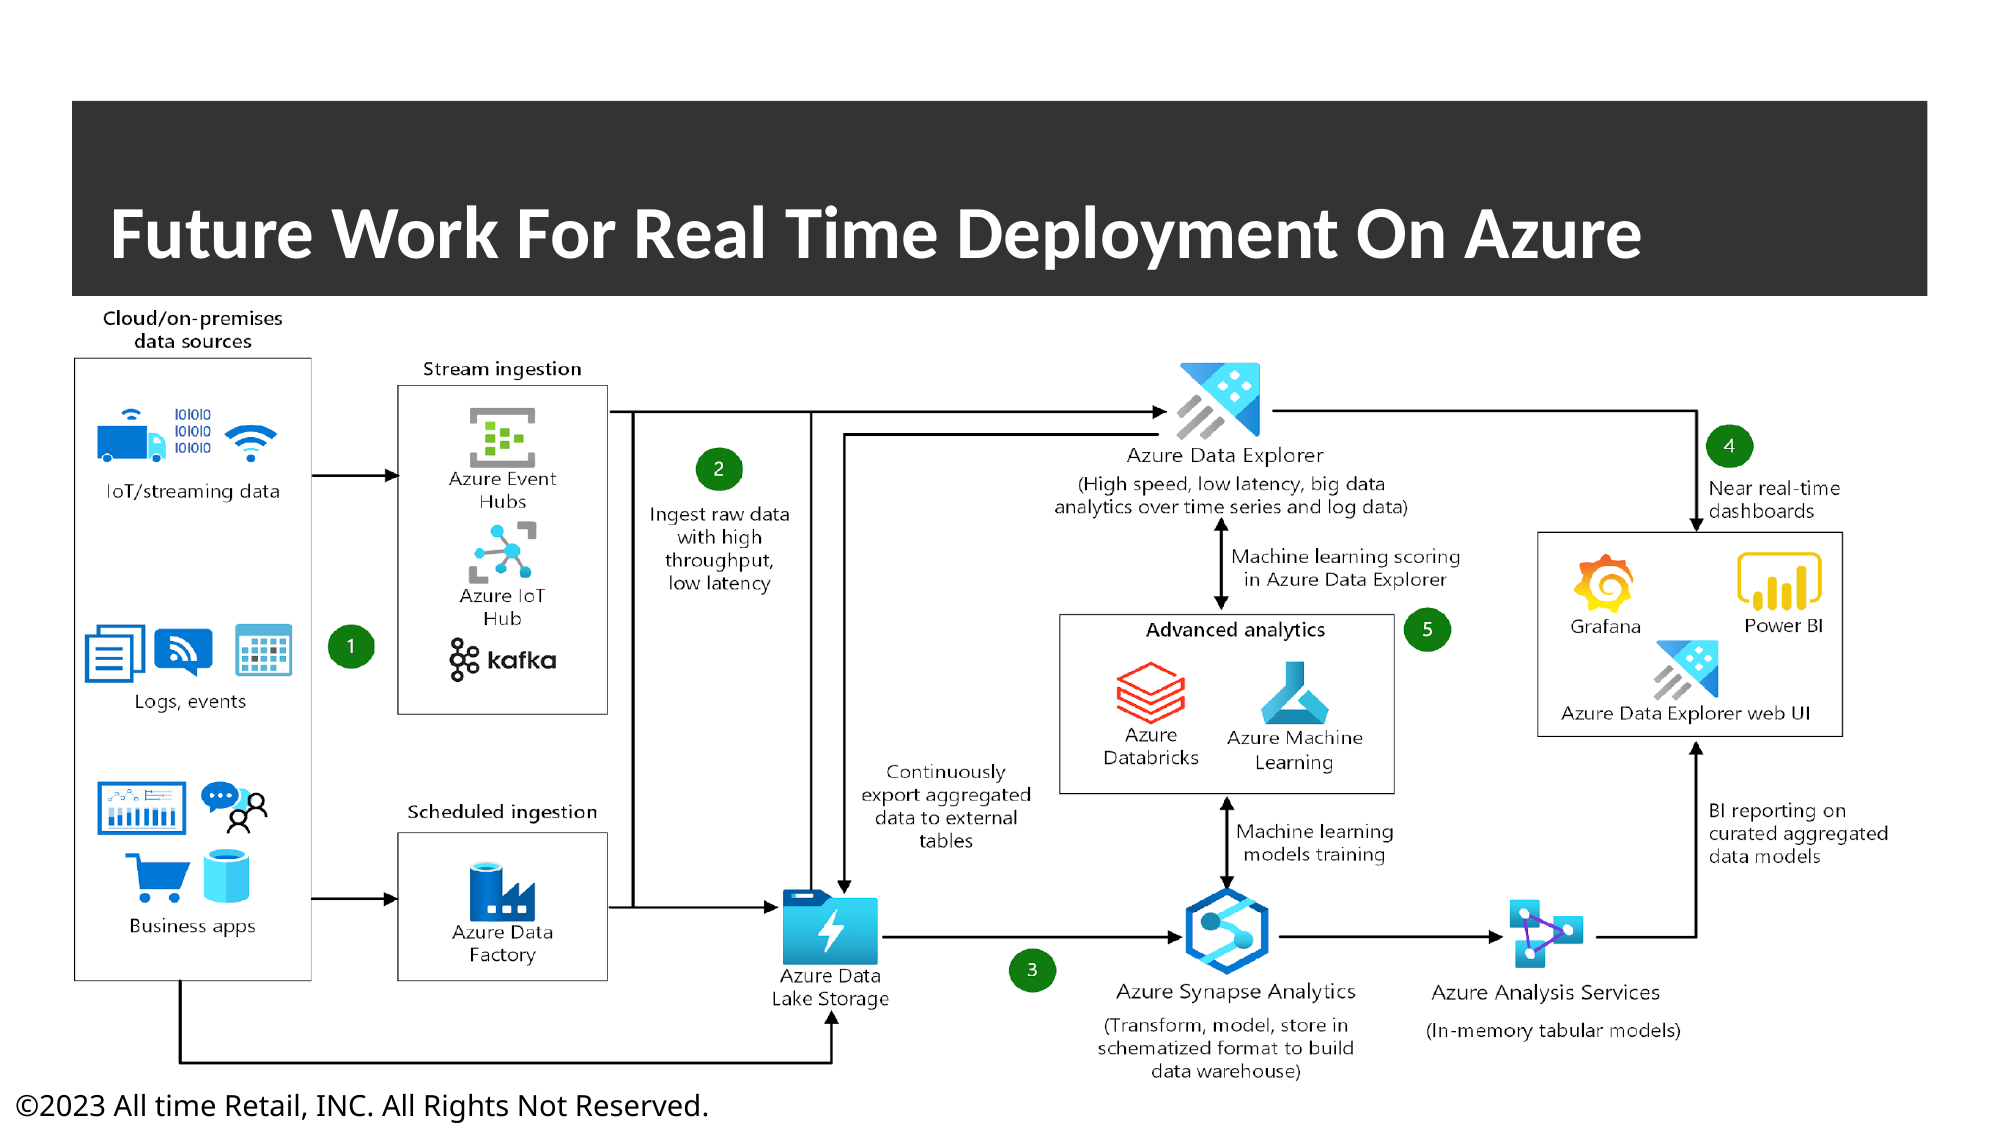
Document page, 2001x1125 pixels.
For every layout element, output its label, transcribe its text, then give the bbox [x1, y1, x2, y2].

picture [73, 299, 1905, 1106]
title Future Work For Real Time Deployment On Azure [95, 115, 1905, 282]
footer ©2023 All time Retail, INC. All Rights Not Reserved. [0, 1074, 1135, 1125]
